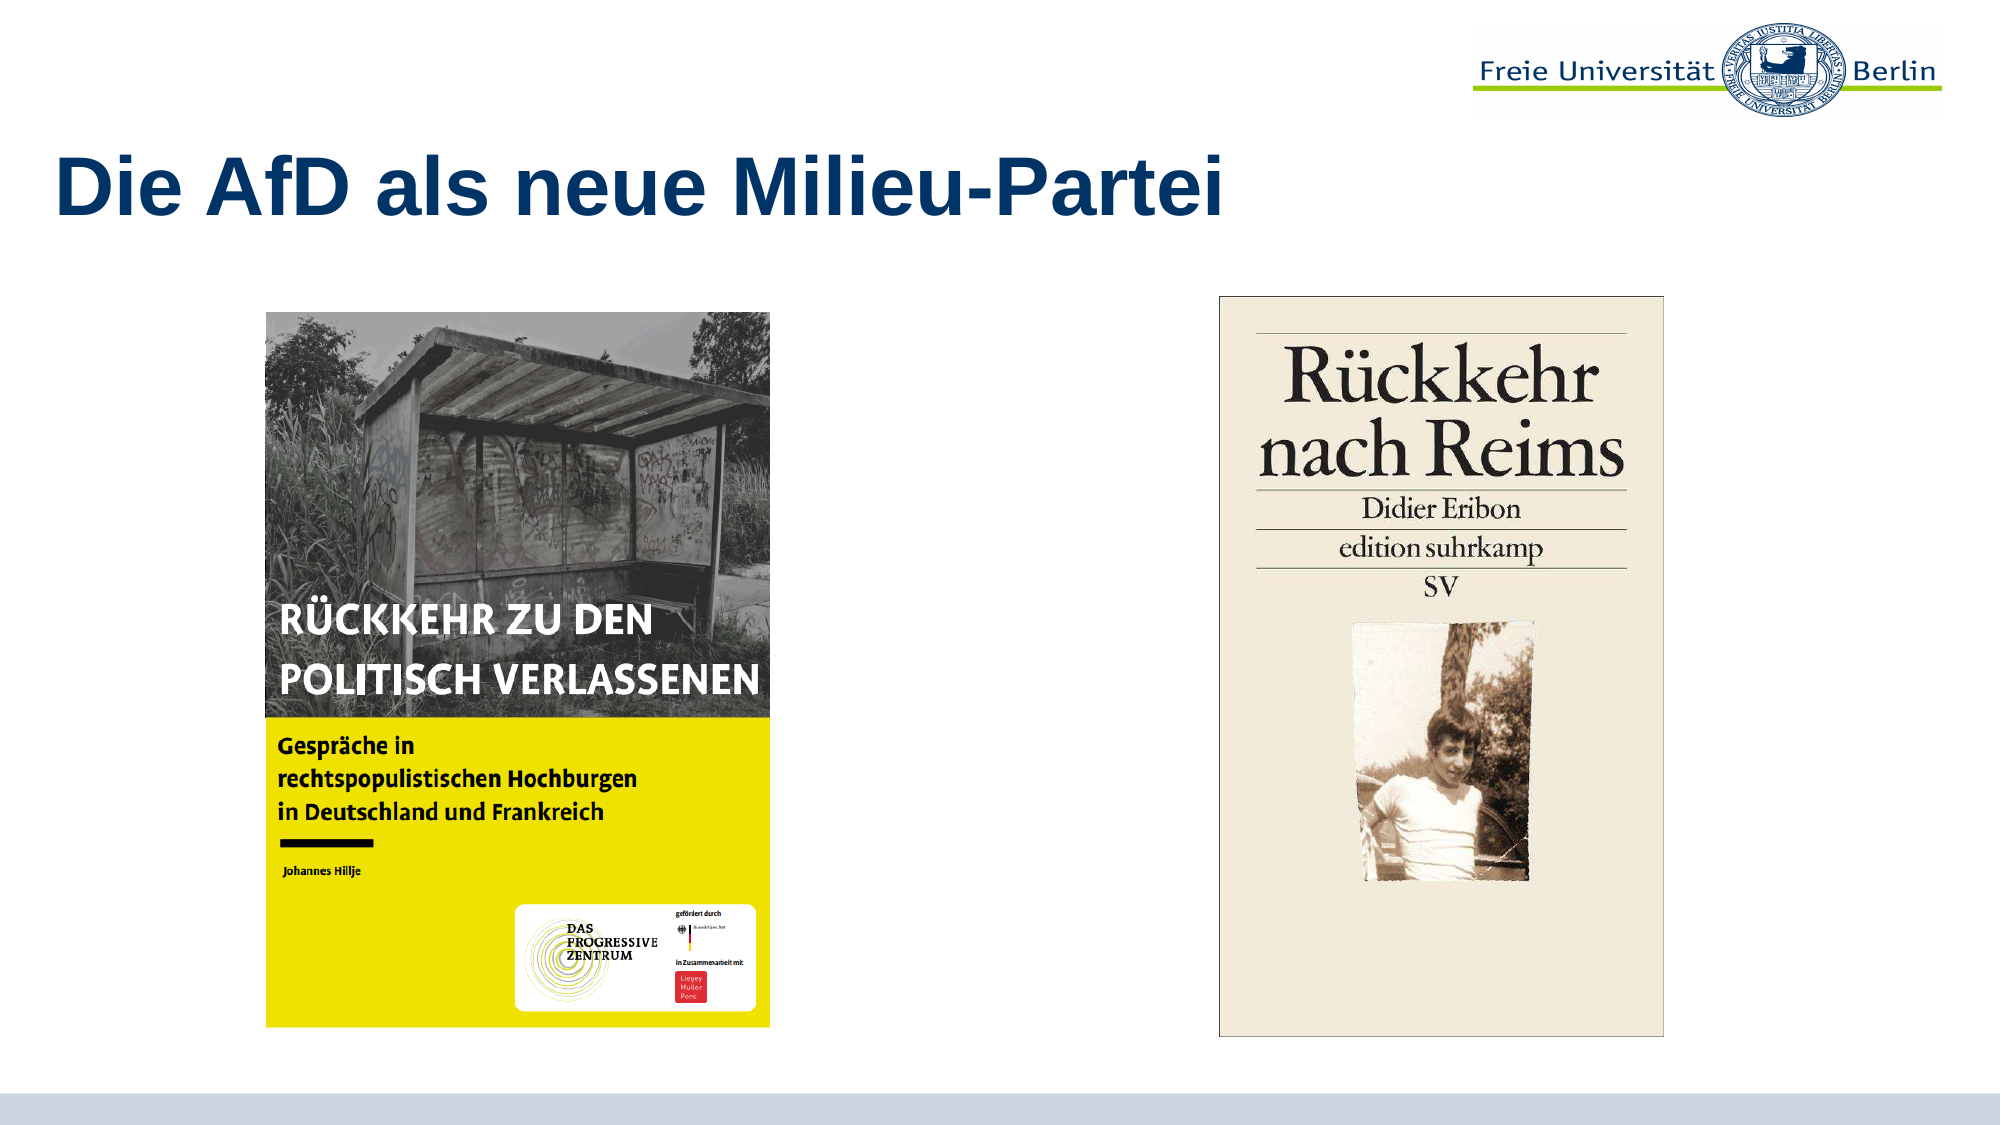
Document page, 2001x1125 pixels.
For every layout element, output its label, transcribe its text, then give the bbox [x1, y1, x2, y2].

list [1219, 296, 1664, 1037]
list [257, 296, 781, 1037]
picture [1473, 23, 1942, 117]
title Die AfD als neue Milieu-Partei [54, 154, 1946, 226]
